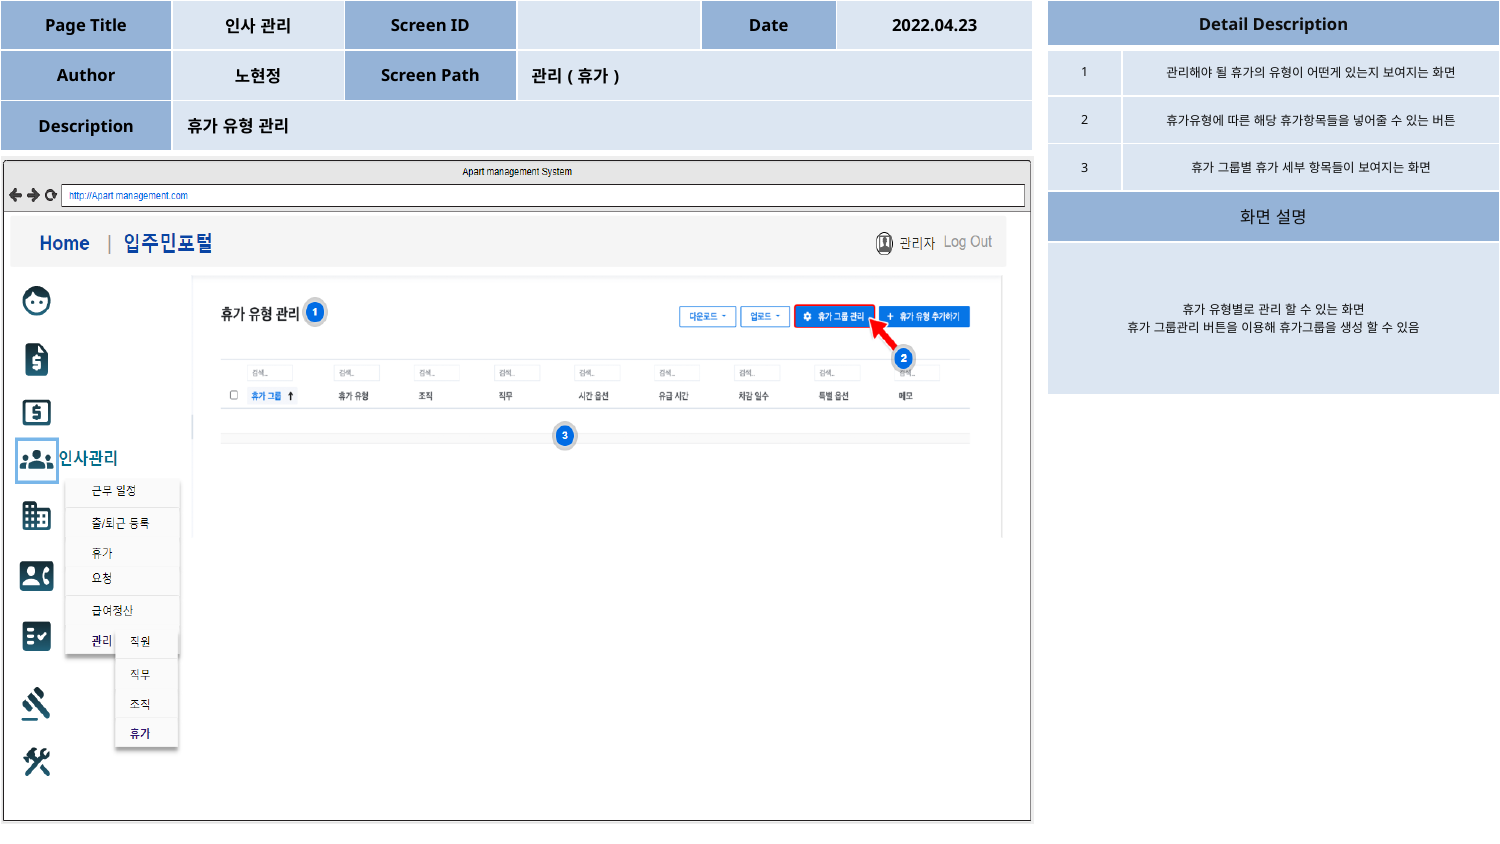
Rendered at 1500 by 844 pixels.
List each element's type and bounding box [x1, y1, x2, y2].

table_cell [1, 51, 171, 100]
table_cell [1123, 144, 1499, 190]
table_cell [1048, 144, 1121, 190]
table_cell [1123, 51, 1499, 95]
table_header [518, 1, 700, 49]
table_cell [1048, 51, 1121, 95]
table_header [702, 1, 836, 49]
table_cell [173, 51, 344, 100]
table_cell [1, 101, 171, 150]
picture [1, 155, 1034, 824]
table_header [1, 1, 171, 49]
table_cell [1048, 243, 1499, 394]
table_cell [1048, 192, 1499, 241]
table_header [1048, 1, 1499, 45]
table_cell [345, 51, 516, 100]
table_header [837, 1, 1032, 49]
table_header [345, 1, 516, 49]
table_header [173, 1, 344, 49]
table_cell [173, 101, 1032, 150]
table_cell [1048, 97, 1121, 143]
table_cell [518, 51, 1032, 100]
table_cell [1123, 97, 1499, 143]
